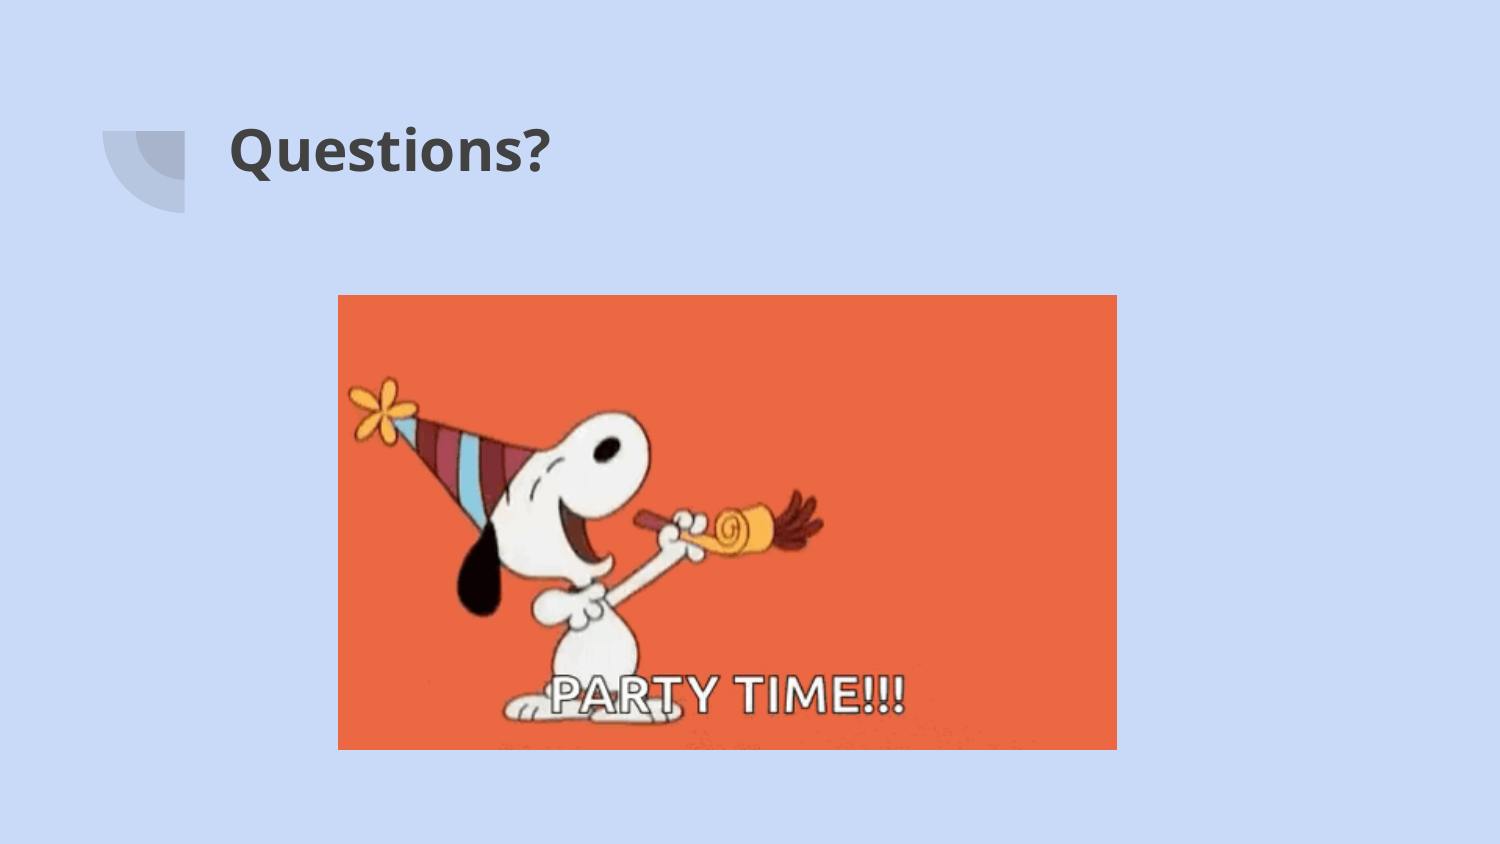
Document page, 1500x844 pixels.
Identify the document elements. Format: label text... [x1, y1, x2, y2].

picture [338, 295, 1117, 751]
title Questions? [213, 98, 1368, 263]
